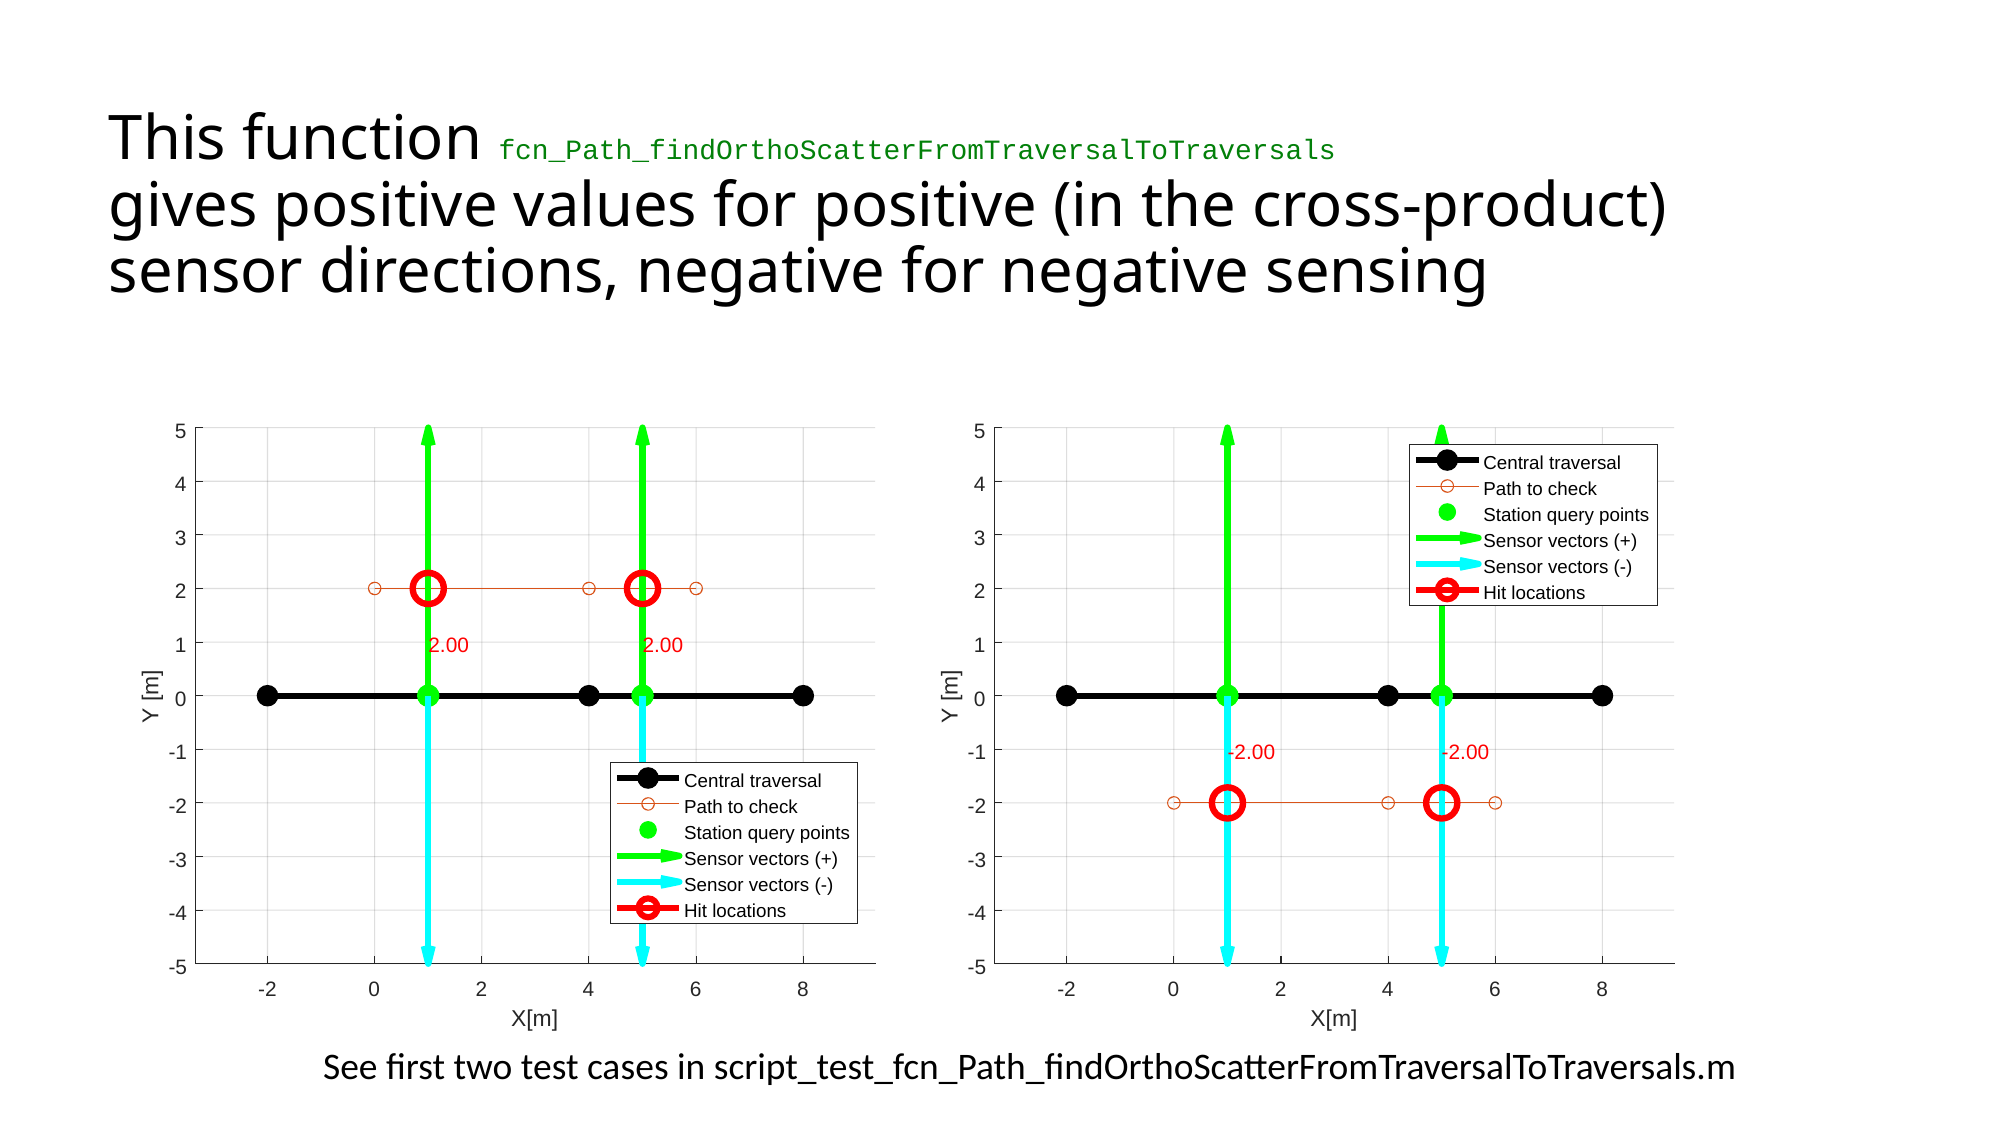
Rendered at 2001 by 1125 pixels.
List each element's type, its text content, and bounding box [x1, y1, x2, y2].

title This function fcn_Path_findOrthoScatterFromTraversalToTraversals gives positive values for positive (in the cross-product) sensor directions, negative for negative sensing [94, 97, 1819, 315]
text_box See first two test cases in script_test_fcn_Path_findOrthoScatterFromTraversalToTraversals.m [308, 1035, 1753, 1095]
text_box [81, 378, 1756, 1035]
